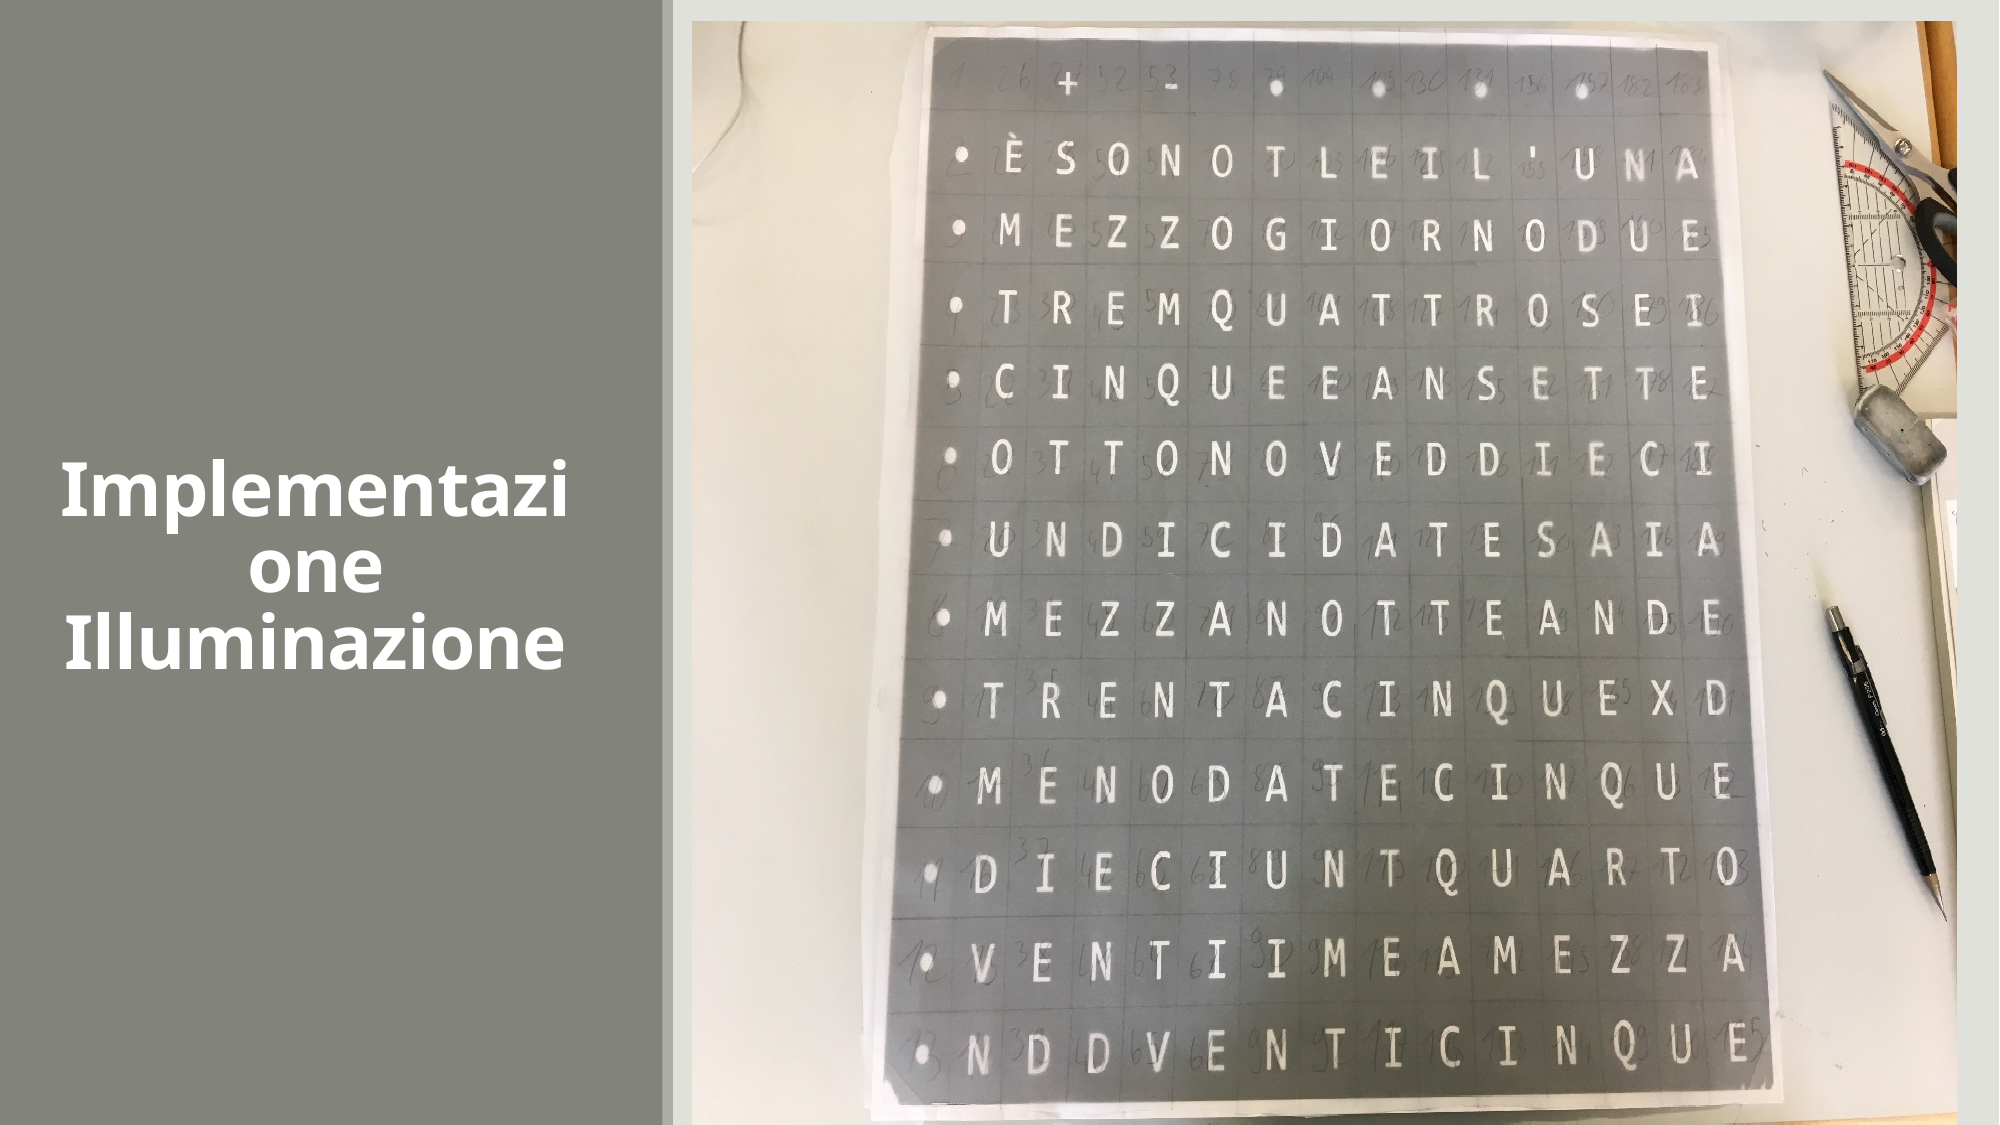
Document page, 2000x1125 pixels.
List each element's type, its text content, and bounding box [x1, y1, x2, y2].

picture [692, 20, 1957, 1125]
title Implementazione Illuminazione [42, 317, 589, 693]
